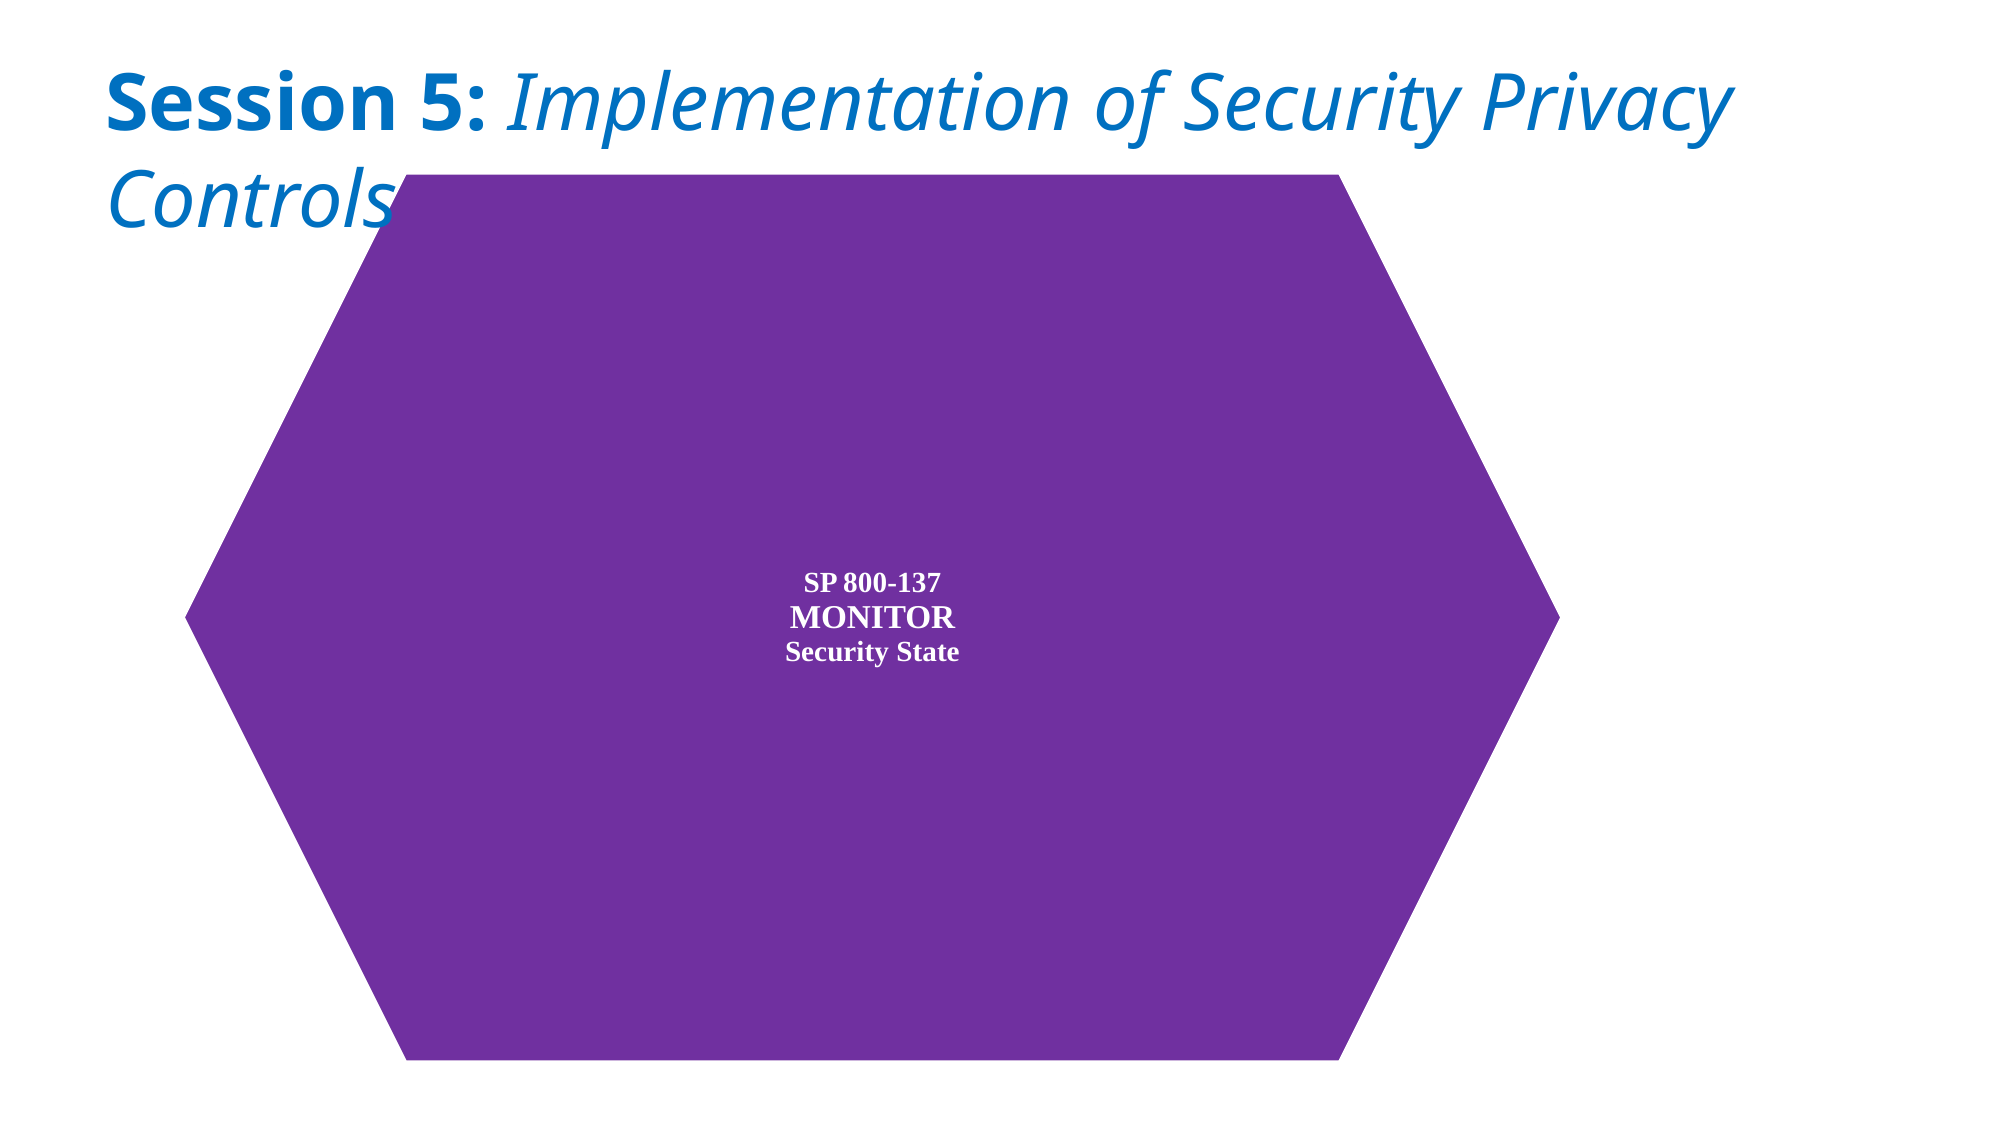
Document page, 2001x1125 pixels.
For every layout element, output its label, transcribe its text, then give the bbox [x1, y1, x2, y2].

text_box Session 5: Implementation of Security Privacy Controls [90, 45, 1910, 264]
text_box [182, 172, 1563, 1063]
